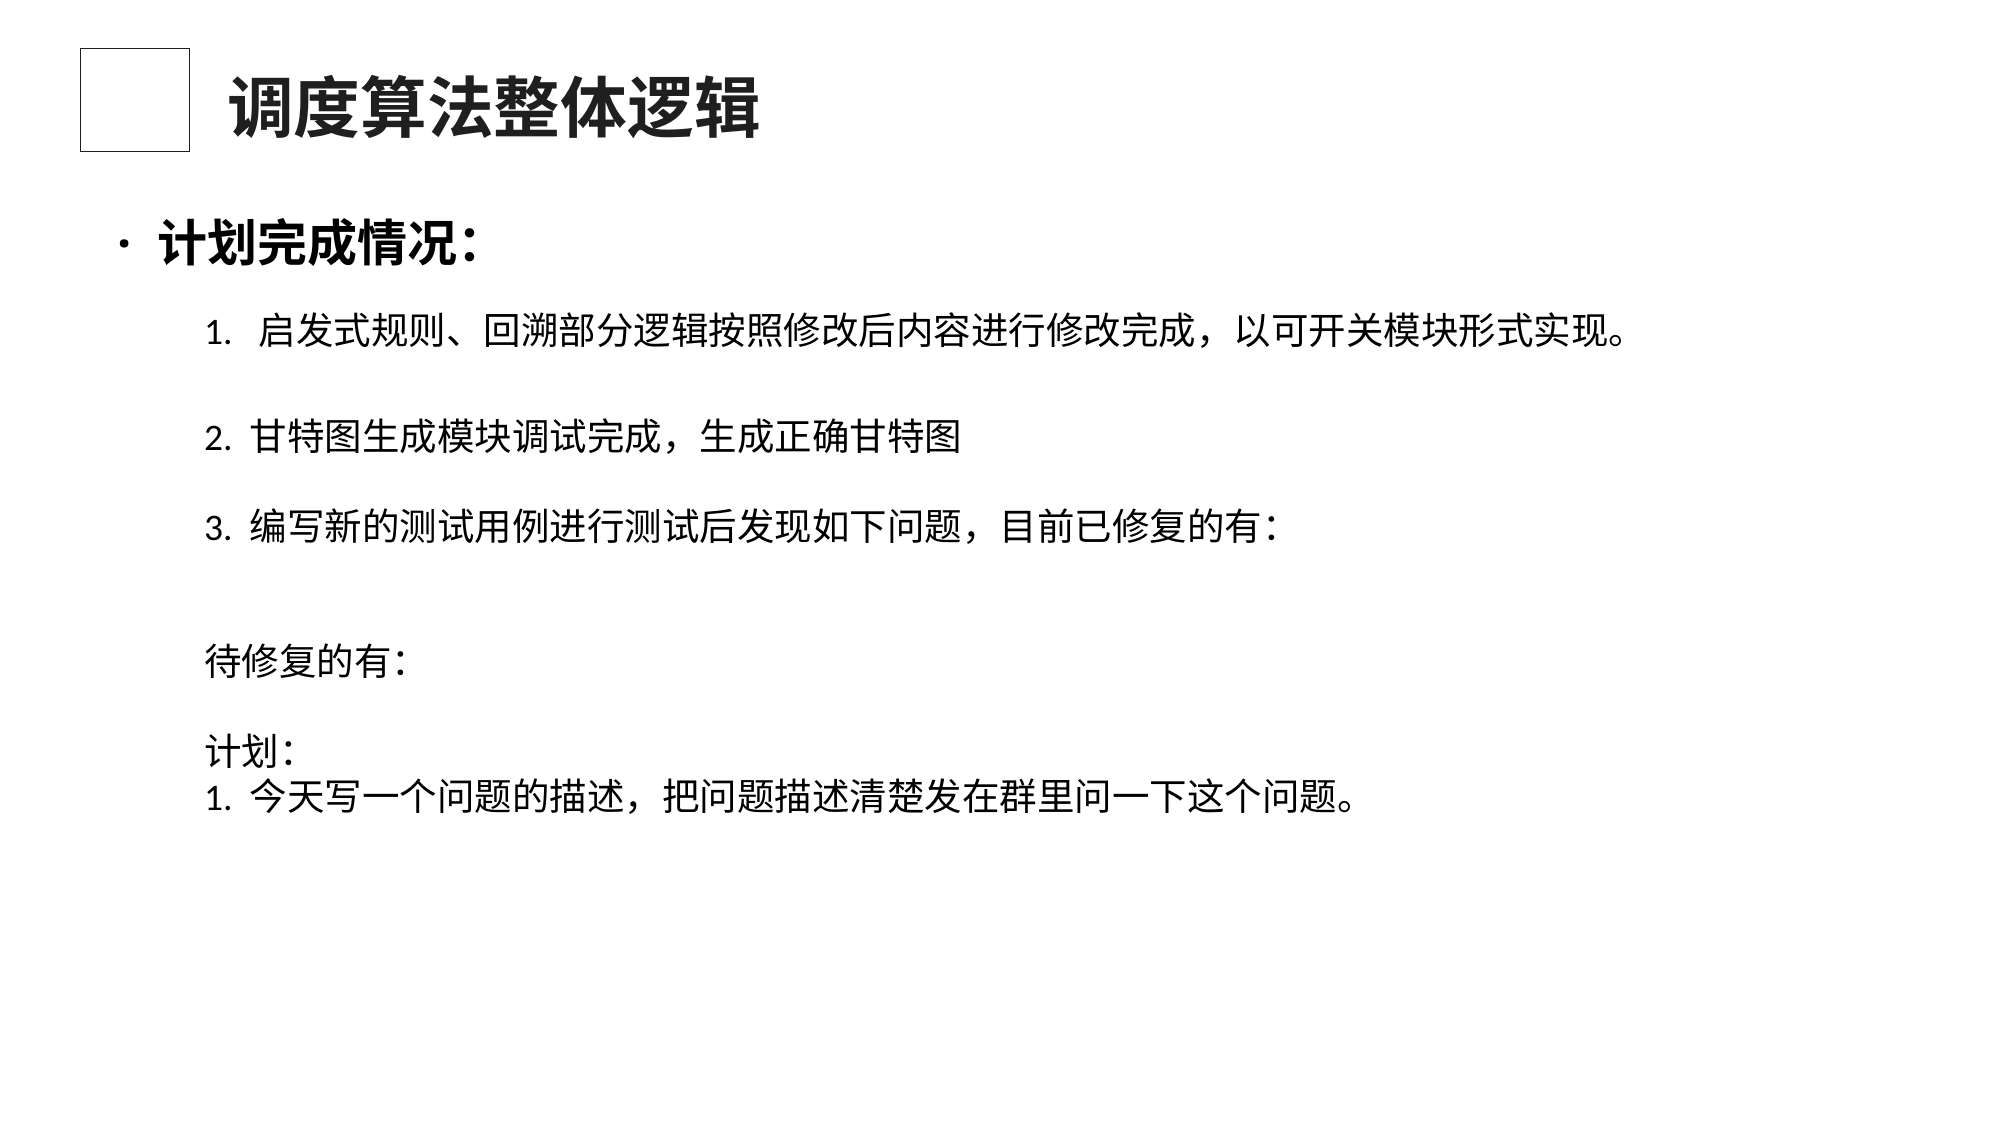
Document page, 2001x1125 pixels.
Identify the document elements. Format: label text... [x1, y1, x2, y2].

text_box 1. 启发式规则、回溯部分逻辑按照修改后内容进行修改完成，以可开关模块形式实现。 [189, 299, 1729, 405]
text_box 调度算法整体逻辑 [207, 48, 1967, 157]
text_box 2. 甘特图生成模块调试完成，生成正确甘特图 3. 编写新的测试用例进行测试后发现如下问题，目前已修复的有： 待修复的有： 计划： 1. 今天写一个问题的描述，把问题描述清楚发在群里问一下这个问题。 [189, 405, 1420, 871]
text_box · 计划完成情况： [103, 204, 1876, 280]
text_box [80, 48, 190, 152]
